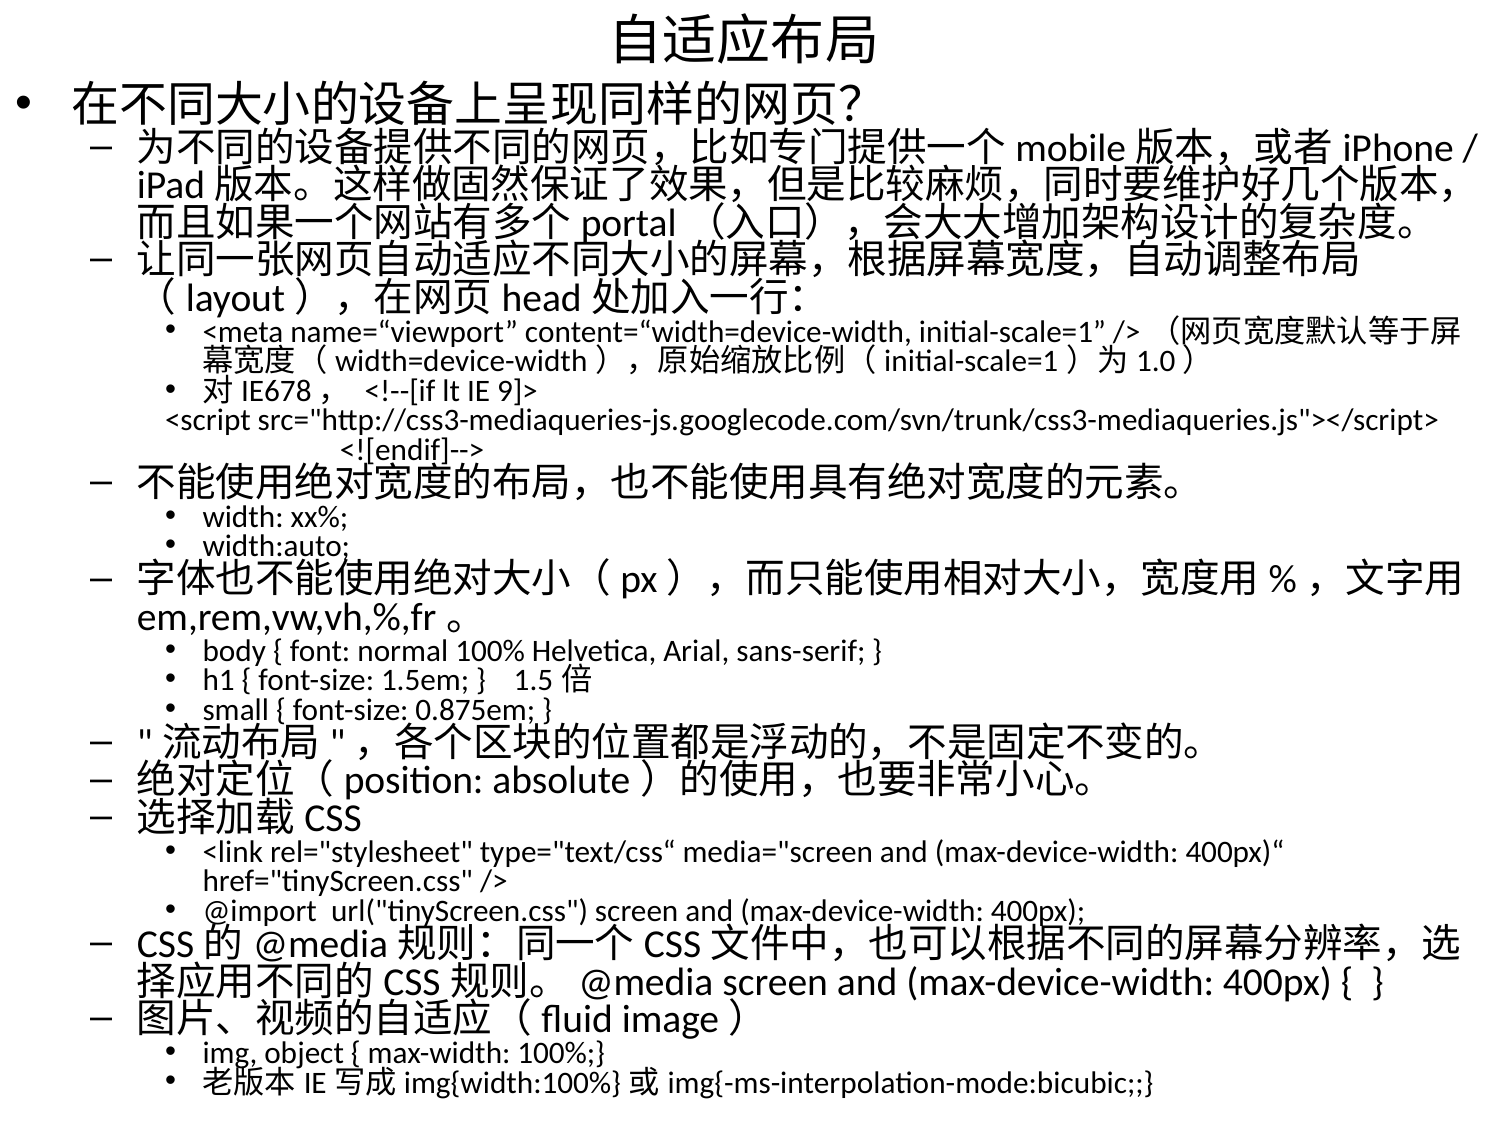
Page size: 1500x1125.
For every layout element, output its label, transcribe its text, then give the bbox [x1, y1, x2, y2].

title 自适应布局 [68, 0, 1419, 78]
list 在不同大小的设备上呈现同样的网页？ 为不同的设备提供不同的网页，比如专门提供一个mobile版本，或者iPhone / iPad版本。这样做固然保证了效果，但是比较麻烦，同时要维护好几个版本，而且如果一个网站有多个portal（入口），会大大增加架构设计的复杂度。 让同一张网页自动适应不同大小的屏幕，根据屏幕宽度，自动调整布局（layout），在网页head处加入一行： <meta name=“viewport” content=“width=device-width, initial-scale=1” />（网页宽度默认等于屏幕宽度（width=device-width），原始缩放比例（initial-scale=1）为1.0） 对IE678， <!--[if lt IE 9]> <script src="http://css3-mediaqueries-js.googlecode.com/svn/trunk/css3-mediaqueries.js"></script> <![endif]--> 不能使用绝对宽度的布局，也不能使用具有绝对宽度的元素。 width: xx%; width:auto; 字体也不能使用绝对大小（px），而只能使用相对大小，宽度用%，文字用em,rem,vw,vh,%,fr。 body { font: normal 100% Helvetica, Arial, sans-serif; } h1 { font-size: 1.5em; } 1.5倍 small { font-size: 0.875em; } "流动布局"，各个区块的位置都是浮动的，不是固定不变的。 绝对定位（position: absolute）的使用，也要非常小心。 选择加载CSS <link rel="stylesheet" type="text/css“ media="screen and (max-device-width: 400px)“ href="tinyScreen.css" /> @import url("tinyScreen.css") screen and (max-device-width: 400px); CSS的@media规则：同一个CSS文件中，也可以根据不同的屏幕分辨率，选择应用不同的CSS规则。@media screen and (max-device-width: 400px) { } 图片、视频的自适应（fluid image） img, object { max-width: 100%;} 老版本IE写成img{width:100%}或img{-ms-interpolation-mode:bicubic;;} [0, 78, 1500, 1094]
